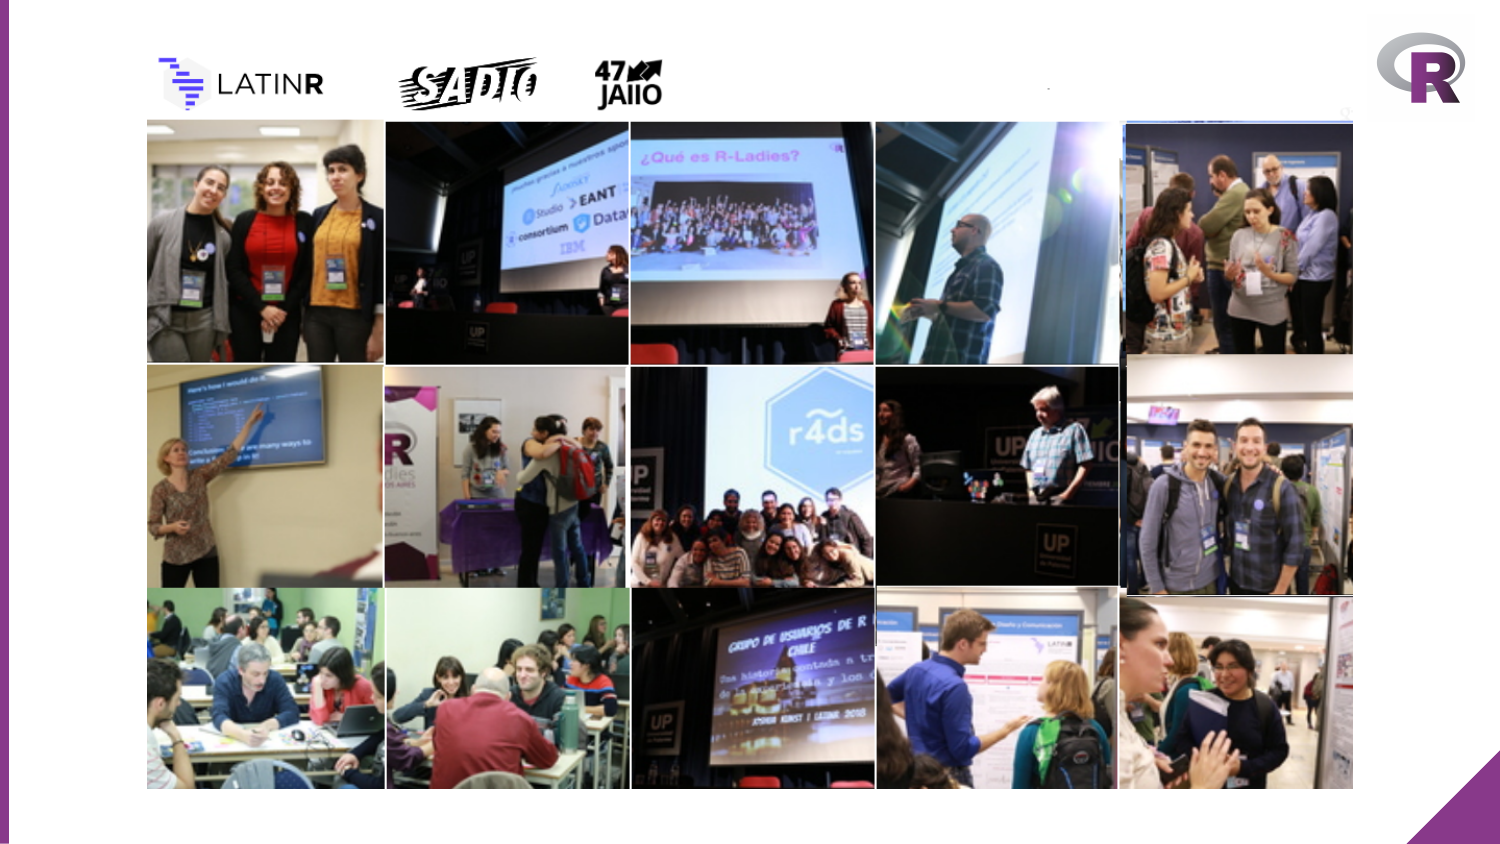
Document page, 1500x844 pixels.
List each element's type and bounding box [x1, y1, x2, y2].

picture [147, 54, 1353, 790]
picture [1367, 14, 1475, 122]
